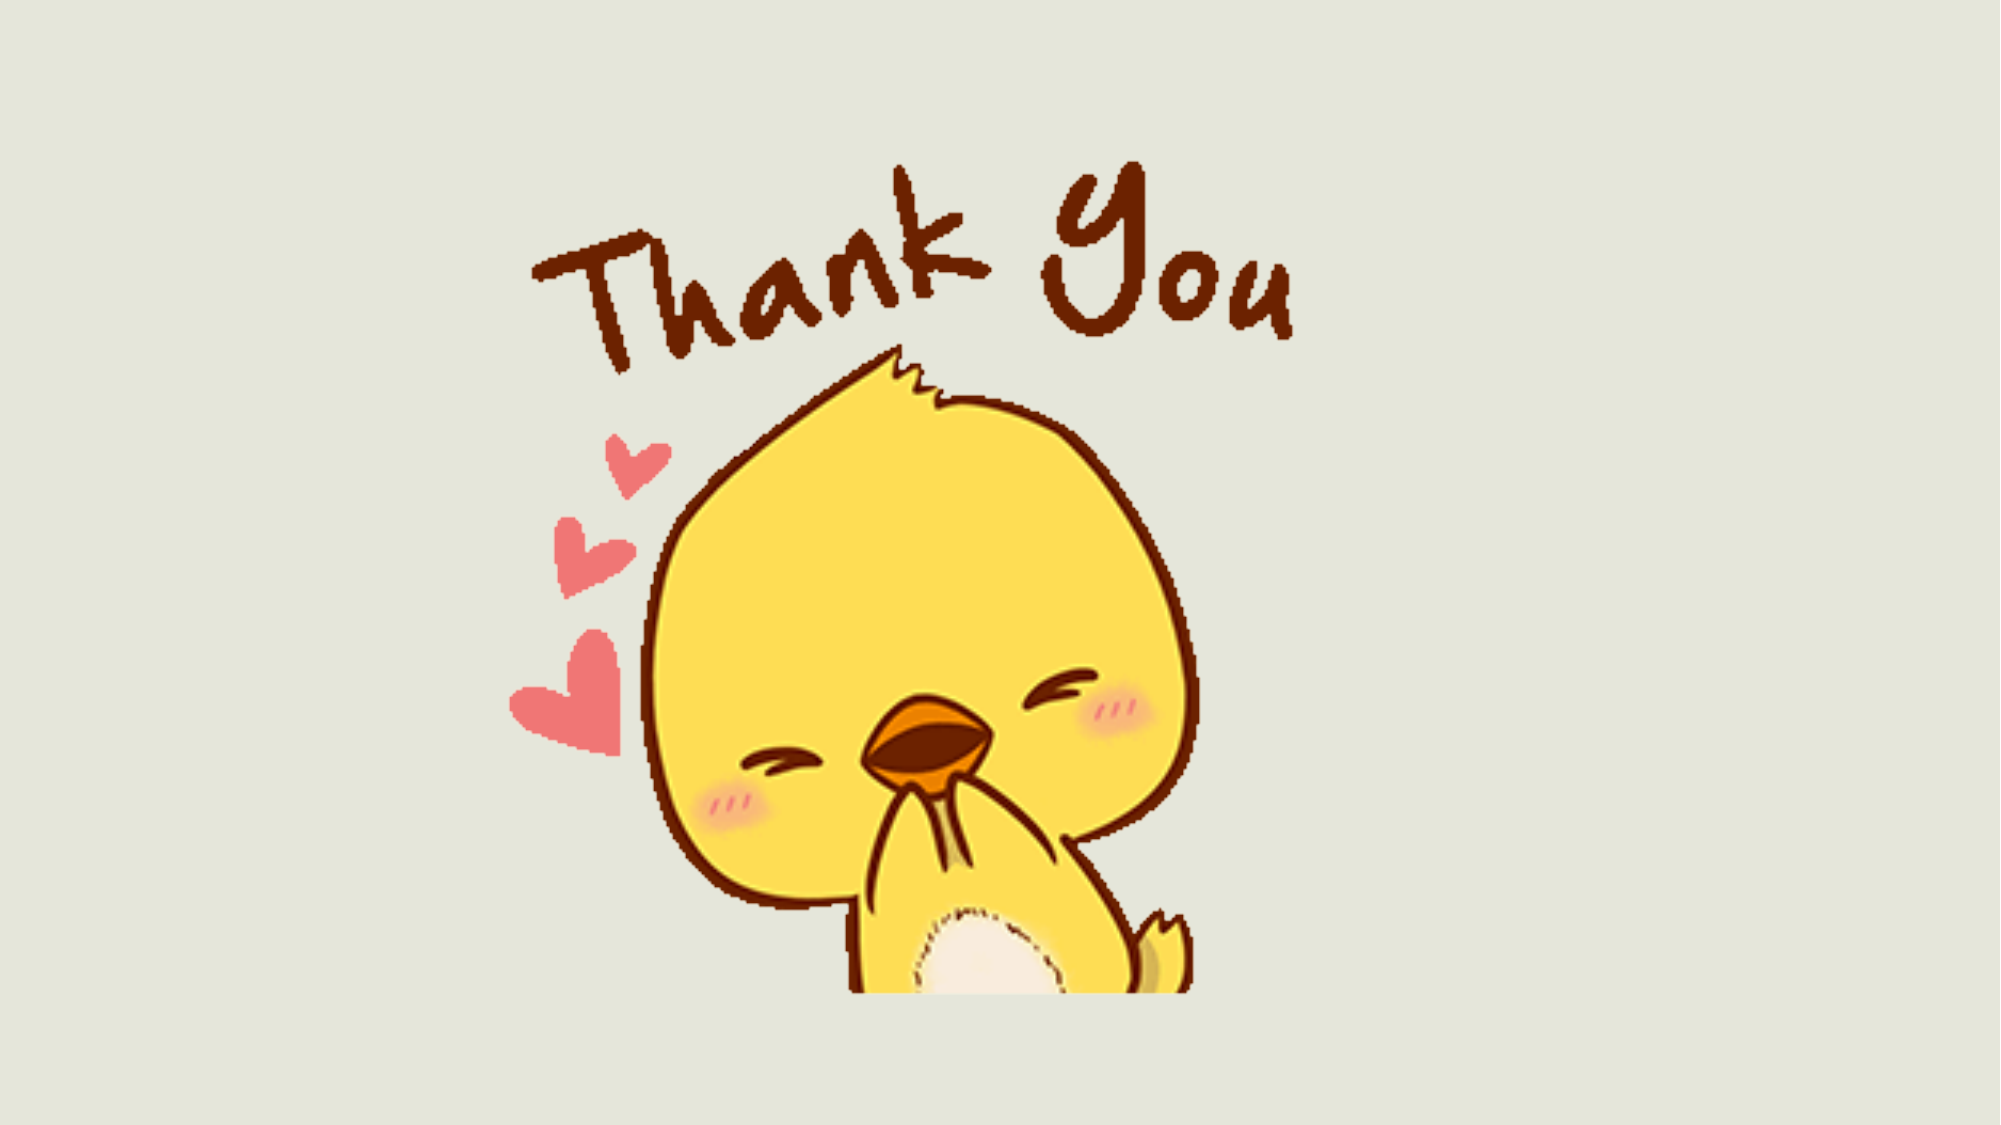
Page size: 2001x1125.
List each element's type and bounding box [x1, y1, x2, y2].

picture [414, 82, 1438, 1043]
